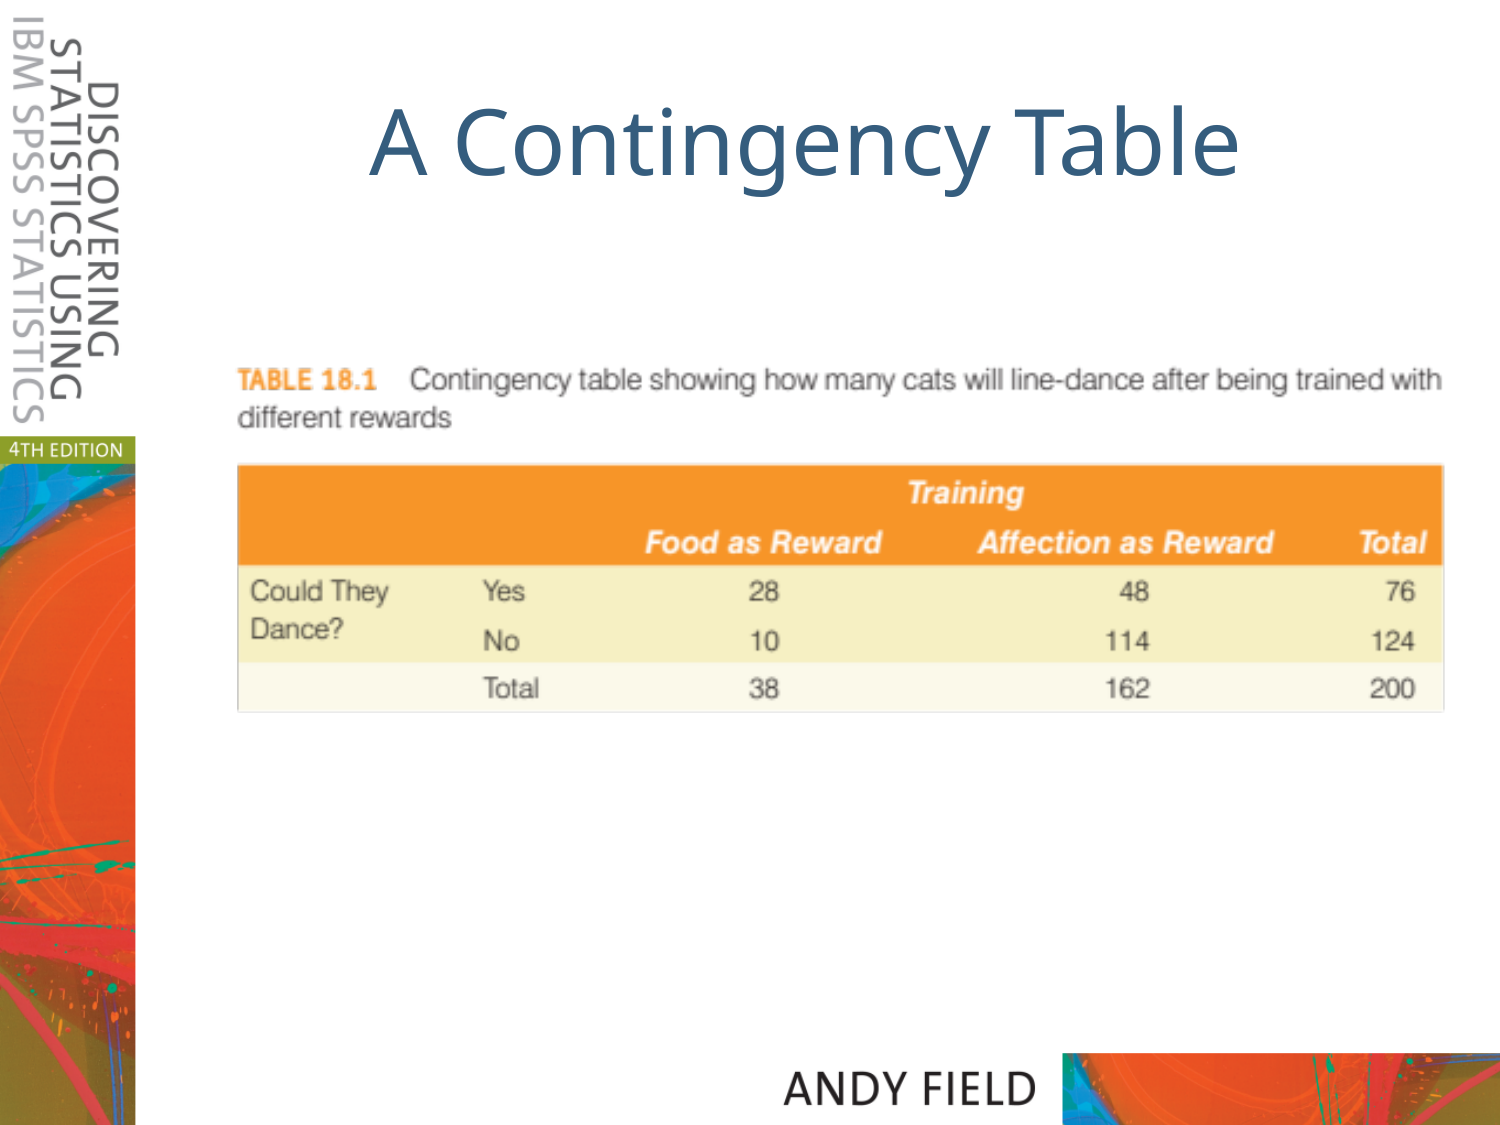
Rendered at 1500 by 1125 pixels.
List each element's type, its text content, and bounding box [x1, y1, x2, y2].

title A Contingency Table [187, 45, 1425, 233]
picture [208, 330, 1459, 754]
